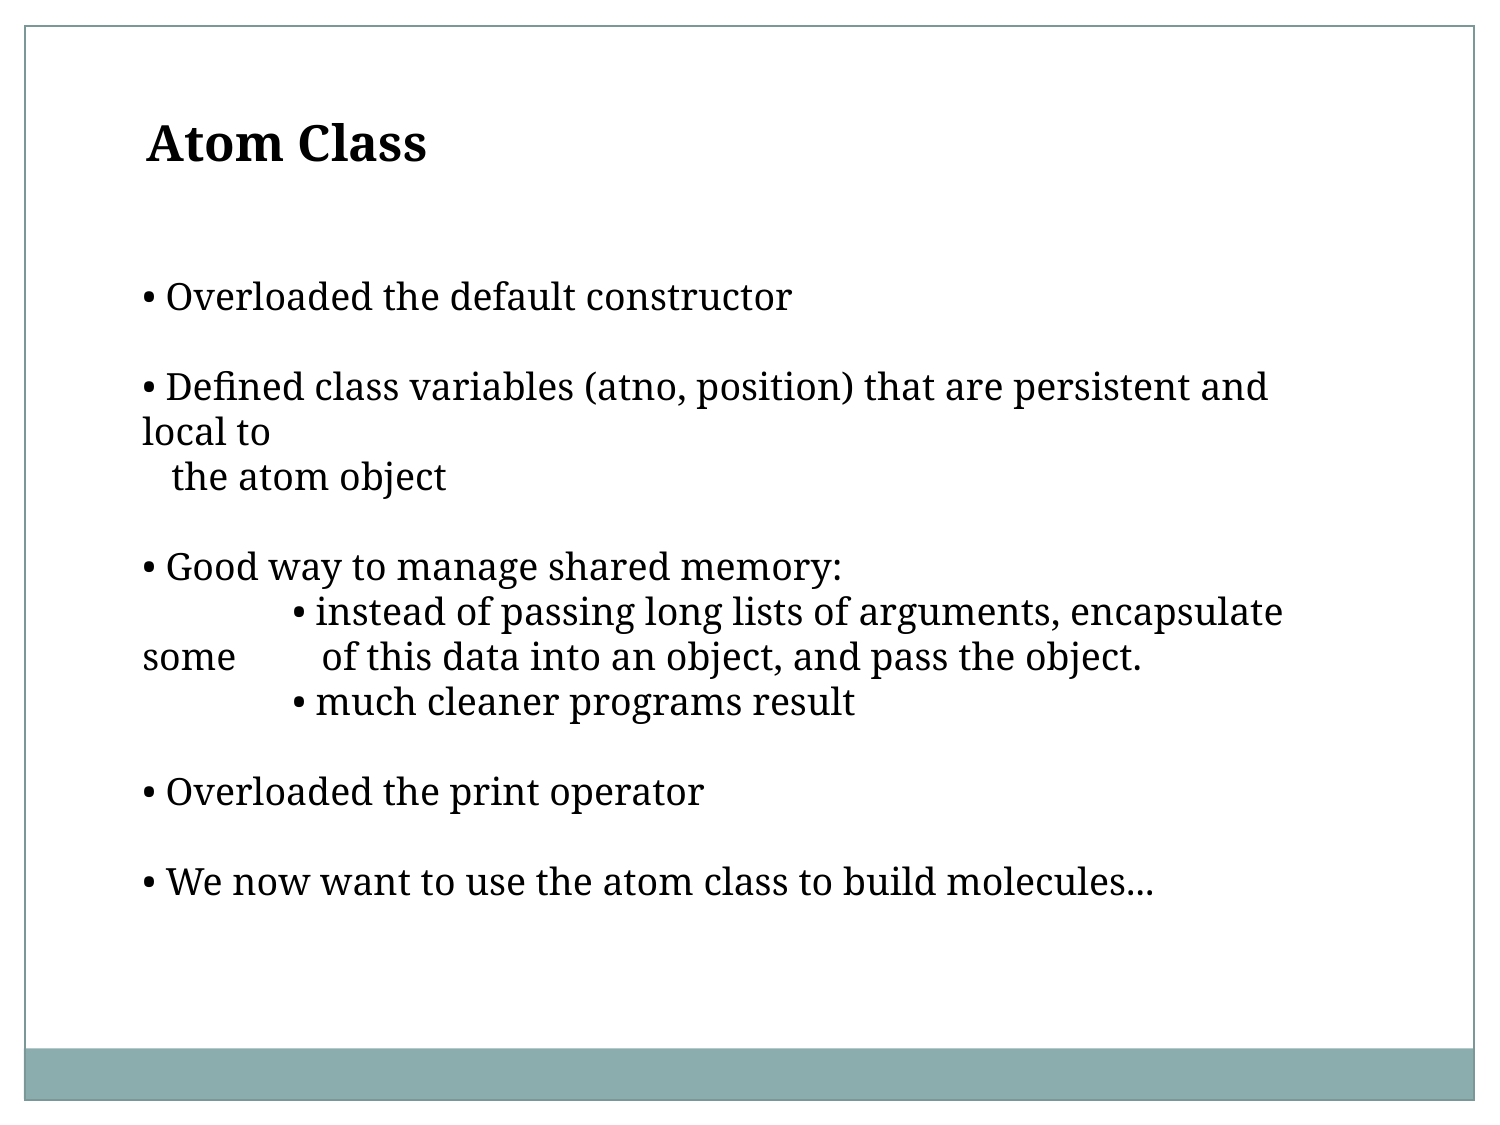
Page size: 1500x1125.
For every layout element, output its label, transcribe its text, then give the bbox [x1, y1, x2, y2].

text_box • Overloaded the default constructor • Defined class variables (atno, position) that are persistent and local to the atom object • Good way to manage shared memory: • instead of passing long lists of arguments, encapsulate some of this data into an object, and pass the object. • much cleaner programs result • Overloaded the print operator • We now want to use the atom class to build molecules... [127, 266, 1353, 956]
text_box Atom Class [131, 104, 456, 179]
